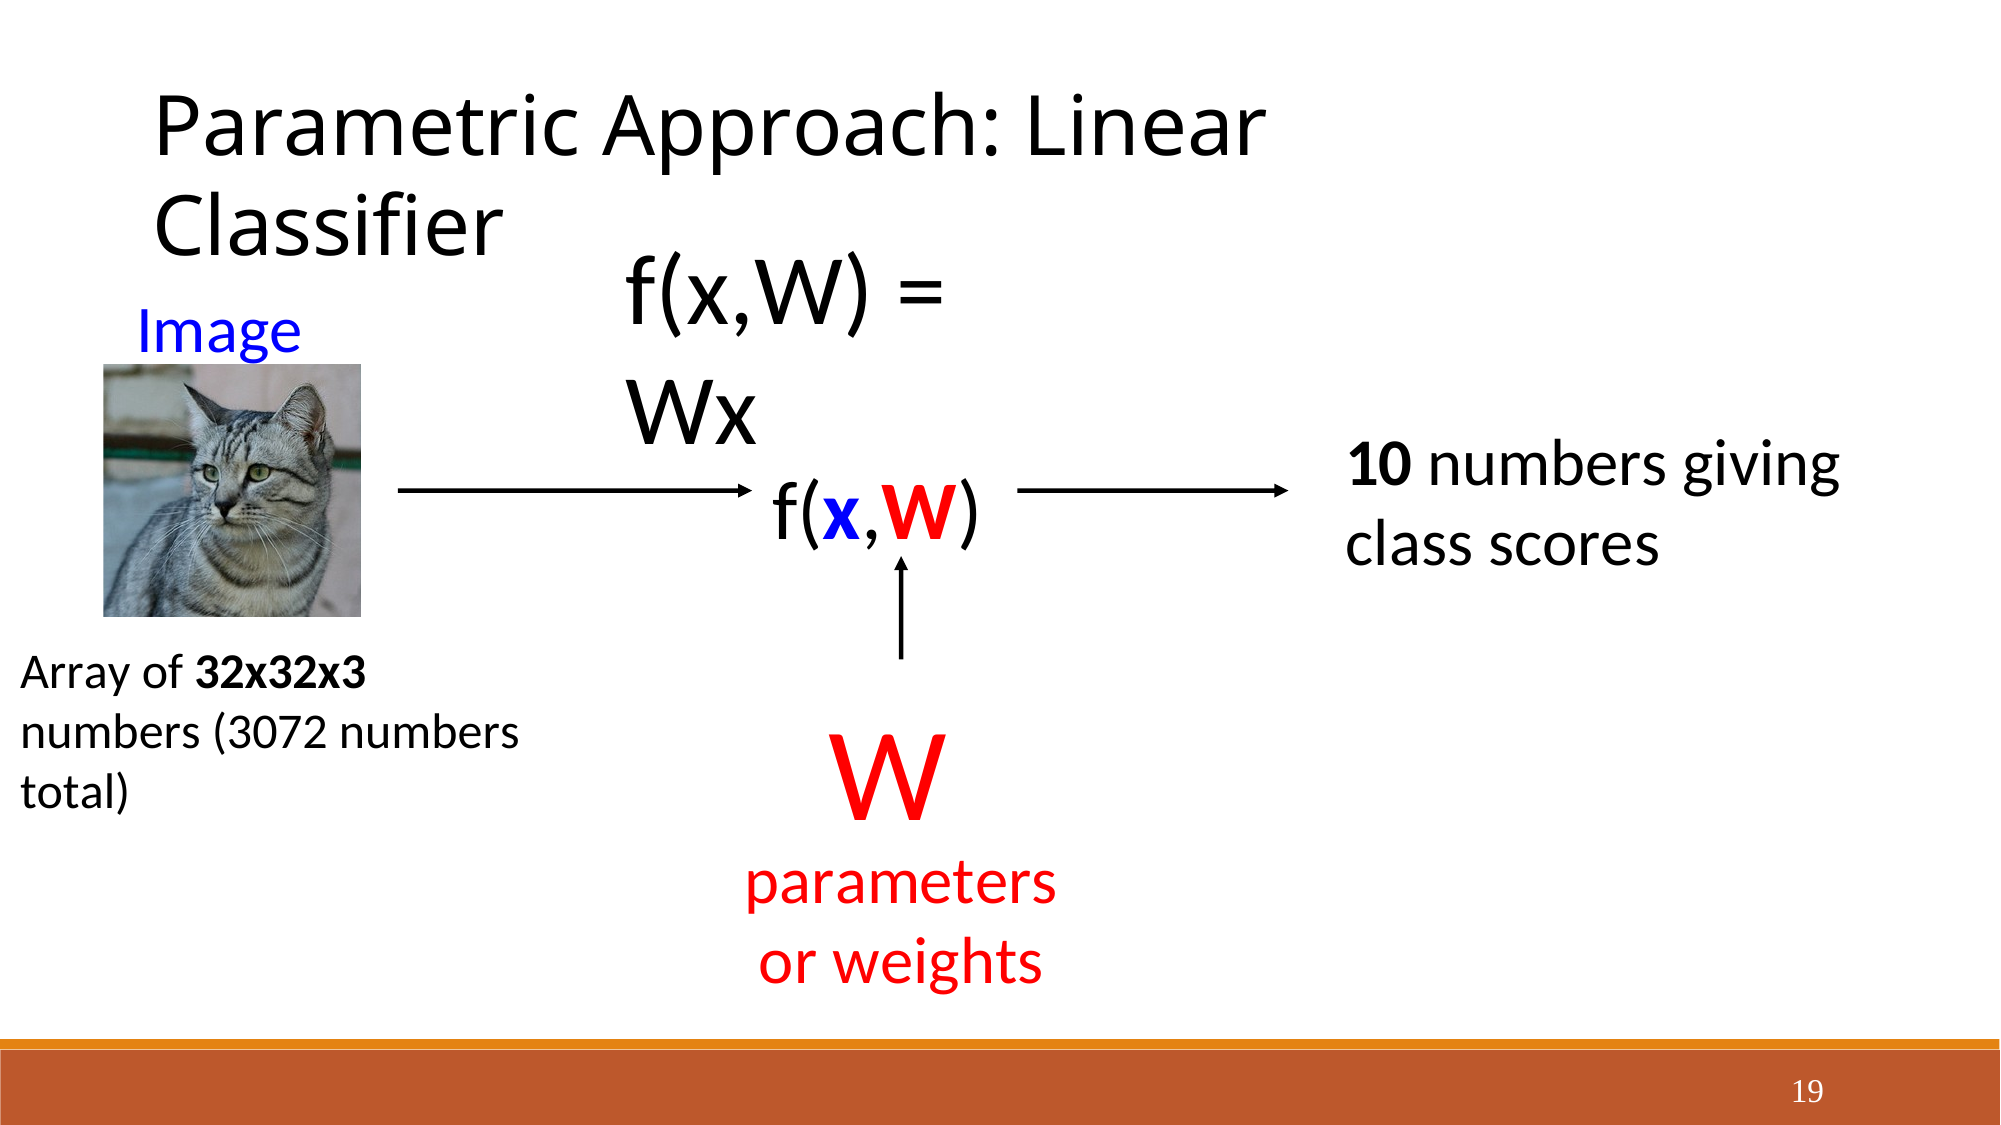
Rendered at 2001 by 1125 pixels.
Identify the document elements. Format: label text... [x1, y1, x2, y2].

slide_number 19 [1624, 1059, 1840, 1120]
text_box Array of 32x32x3 numbers (3072 numbers total) [17, 639, 558, 819]
text_box Parametric Approach: Linear Classifier [150, 71, 1422, 272]
text_box f(x,W) = Wx [623, 224, 1096, 465]
text_box [103, 364, 361, 617]
text_box Image [134, 286, 305, 366]
text_box [894, 556, 909, 660]
text_box 10 numbers giving class scores [1343, 419, 1843, 579]
text_box [1017, 483, 1289, 498]
text_box [397, 483, 753, 498]
text_box f(x,W) [770, 465, 985, 556]
text_box W parameters or weights [744, 698, 1059, 997]
